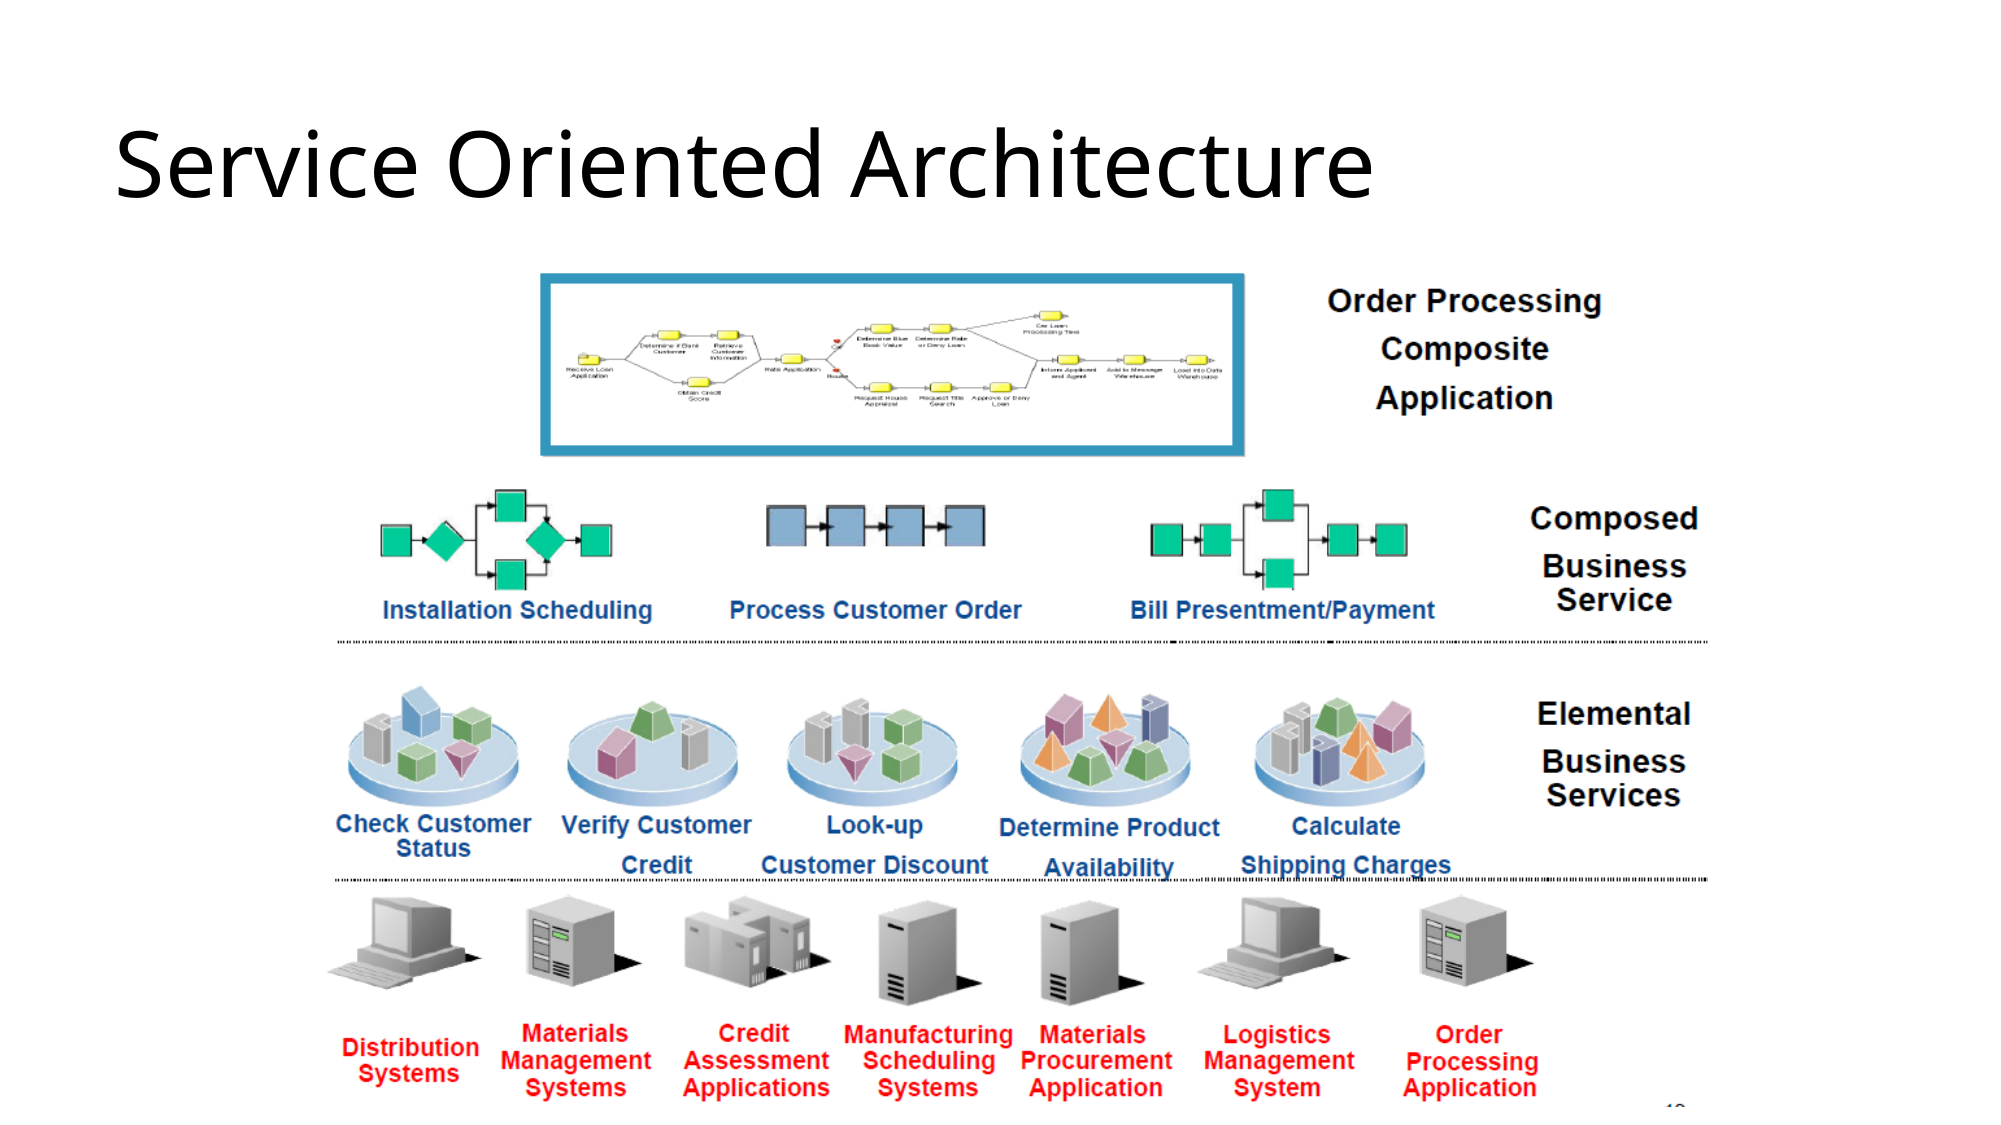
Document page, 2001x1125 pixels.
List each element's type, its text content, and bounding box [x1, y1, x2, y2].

title Service Oriented Architecture [99, 45, 1900, 233]
picture [286, 232, 1708, 1107]
